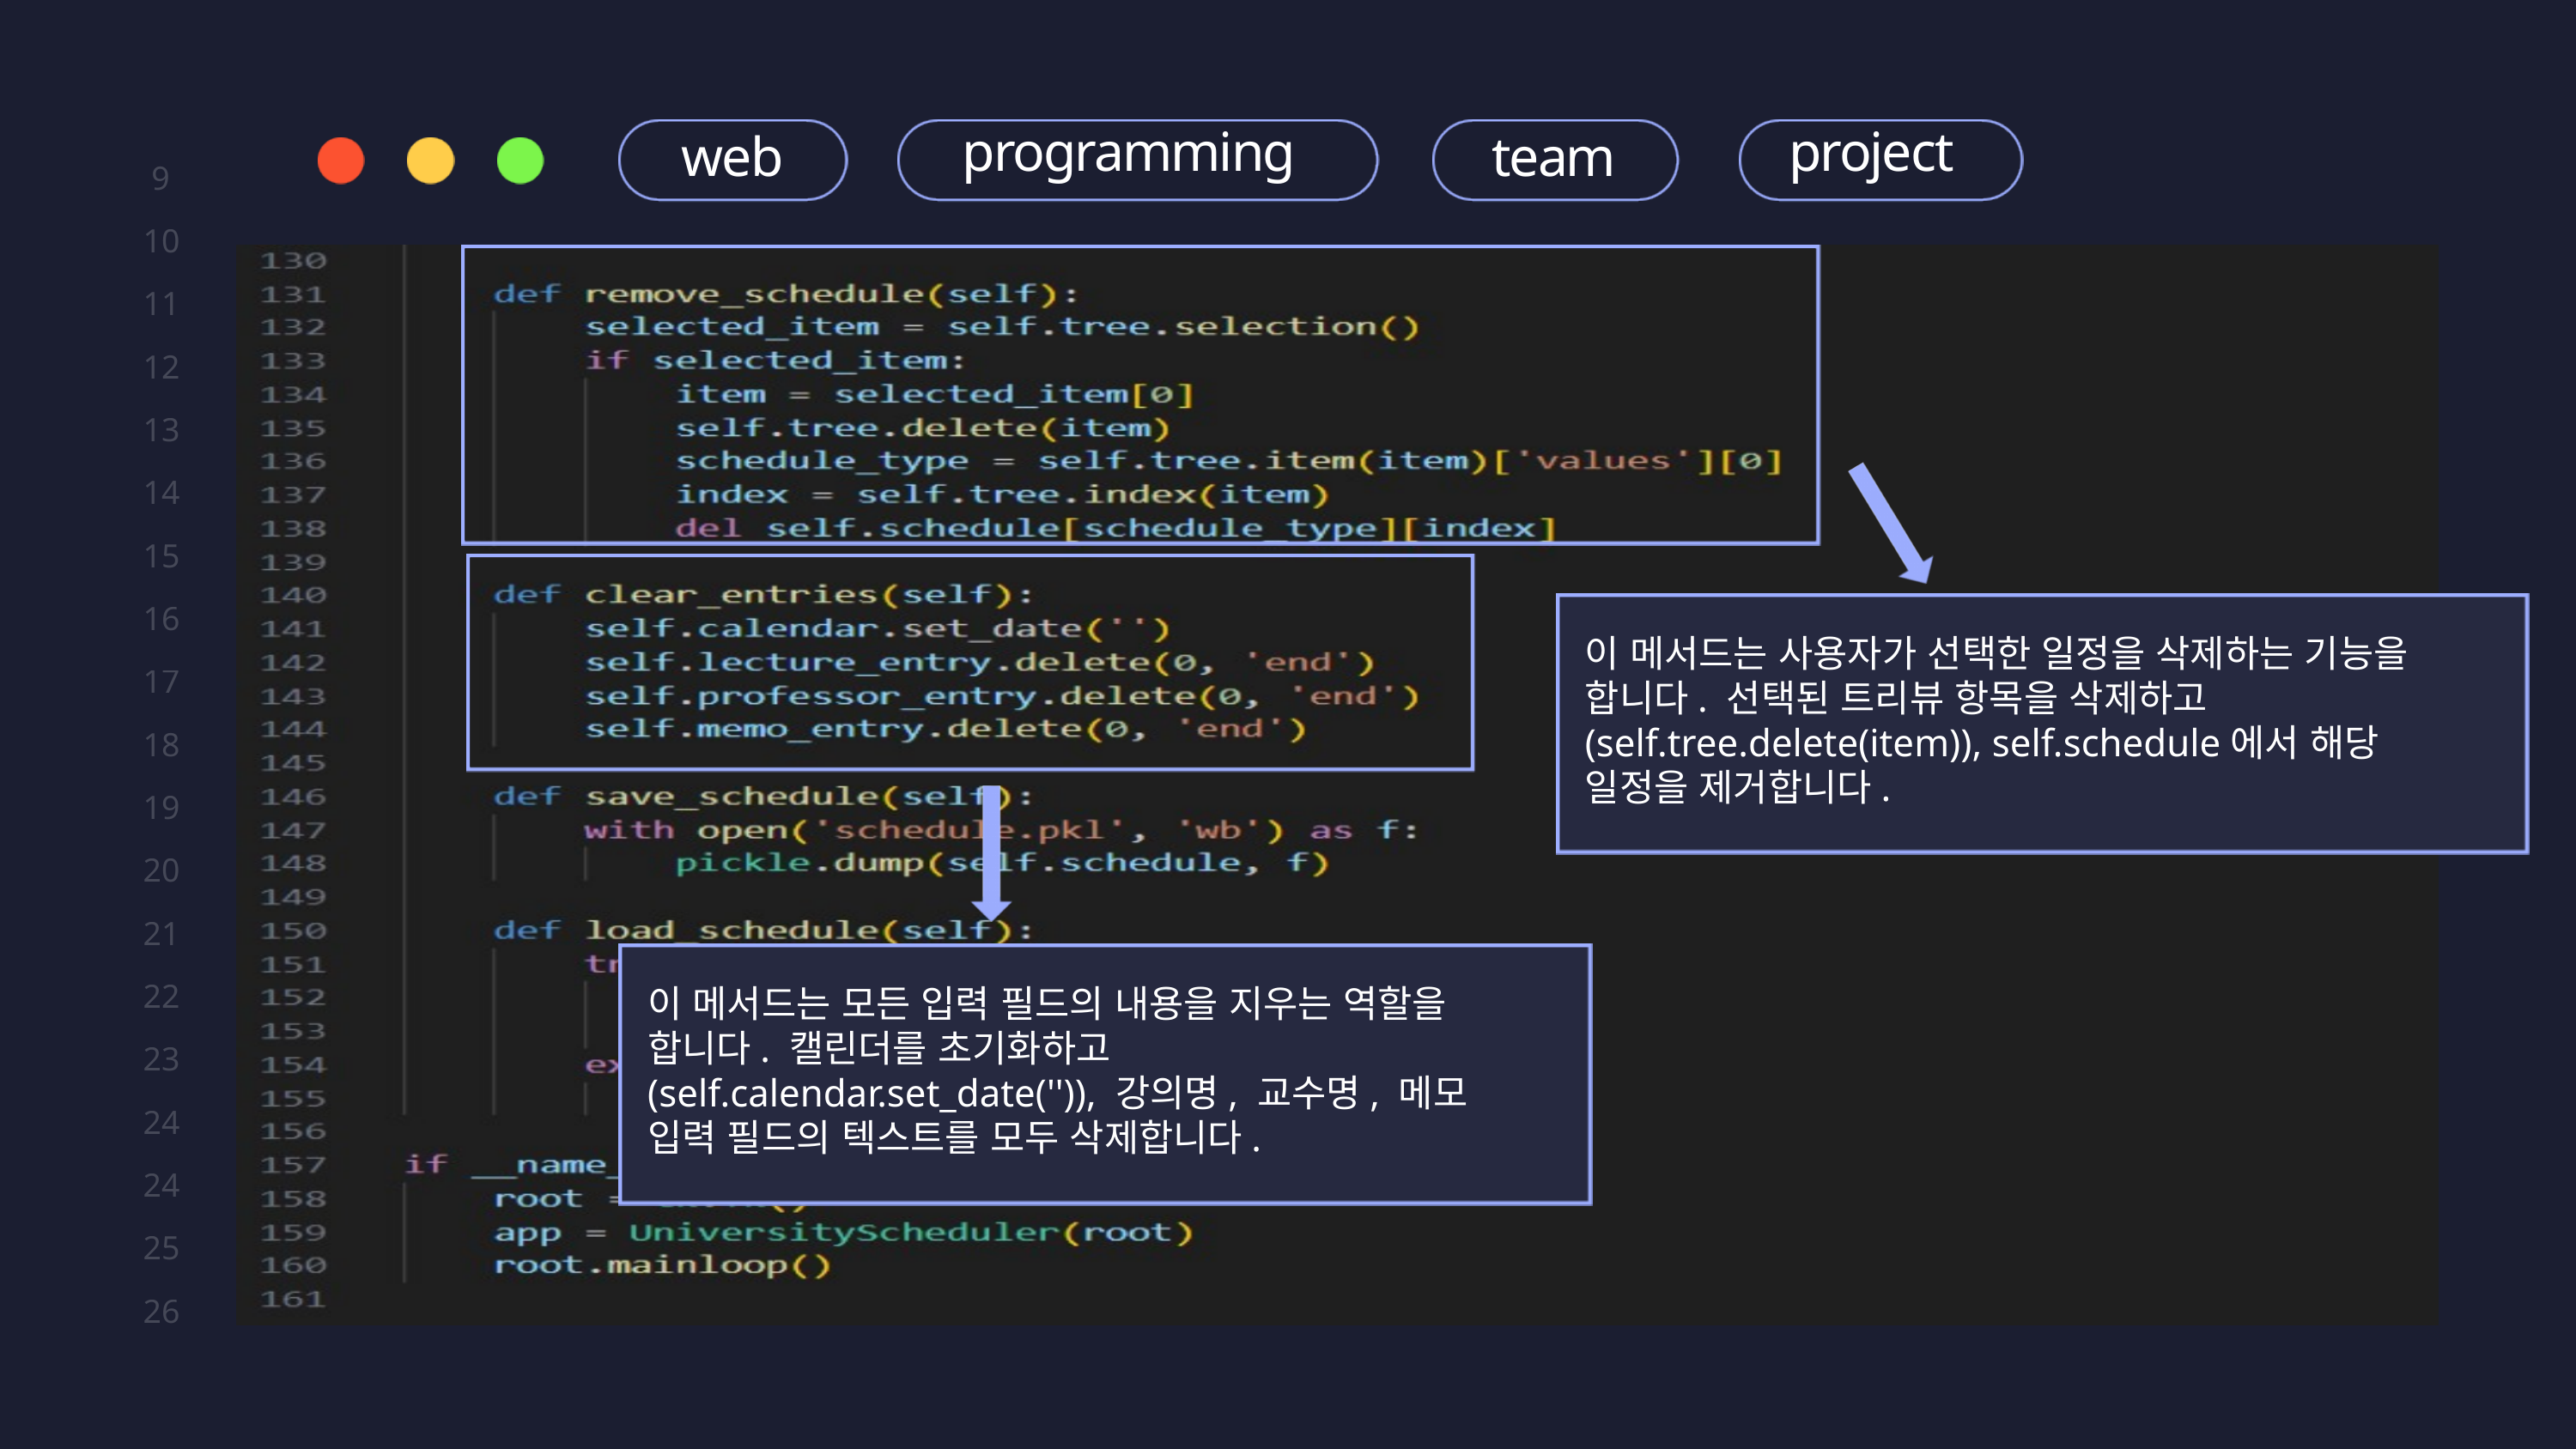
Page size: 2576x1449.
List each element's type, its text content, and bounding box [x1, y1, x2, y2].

picture [1432, 119, 1680, 203]
text_box 9 10 11 12 13 14 15 16 17 18 19 20 21 22 23 24 24 25 26 [143, 137, 335, 1325]
picture [407, 137, 455, 185]
picture [1738, 119, 2024, 203]
picture [897, 119, 1380, 203]
text_box project [1789, 114, 2002, 118]
picture [618, 119, 848, 203]
picture [318, 137, 366, 185]
picture [235, 245, 2530, 1325]
text_box programming [962, 114, 1349, 118]
picture [496, 137, 544, 185]
